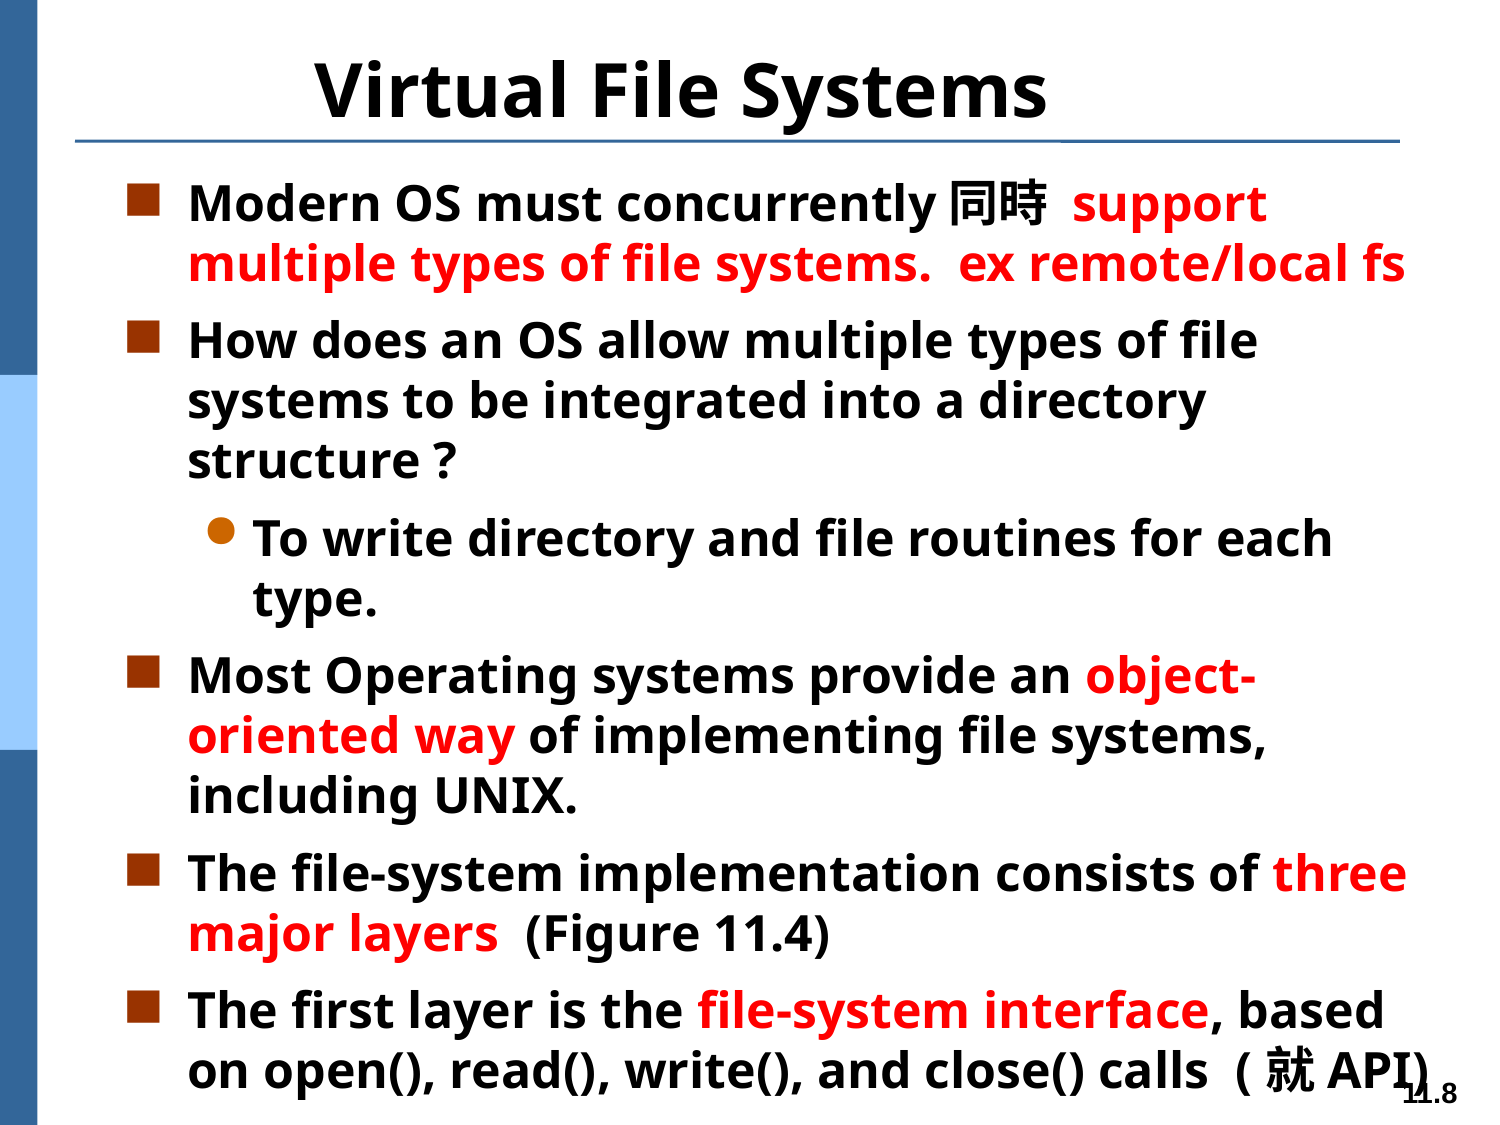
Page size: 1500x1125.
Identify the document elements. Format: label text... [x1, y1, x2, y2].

title Virtual File Systems [74, 45, 1290, 141]
list Modern OS must concurrently同時 support multiple types of file systems. ex remote/local fs How does an OS allow multiple types of file systems to be integrated into a directory structure ? To write directory and file routines for each type. Most Operating systems provide an object-oriented way of implementing file systems, including UNIX. The file-system implementation consists of three major layers (Figure 11.4) The first layer is the file-system interface, based on open(), read(), write(), and close() calls (就API) The 2nd layer is called the virtual file system (VFS) layer [115, 163, 1467, 908]
